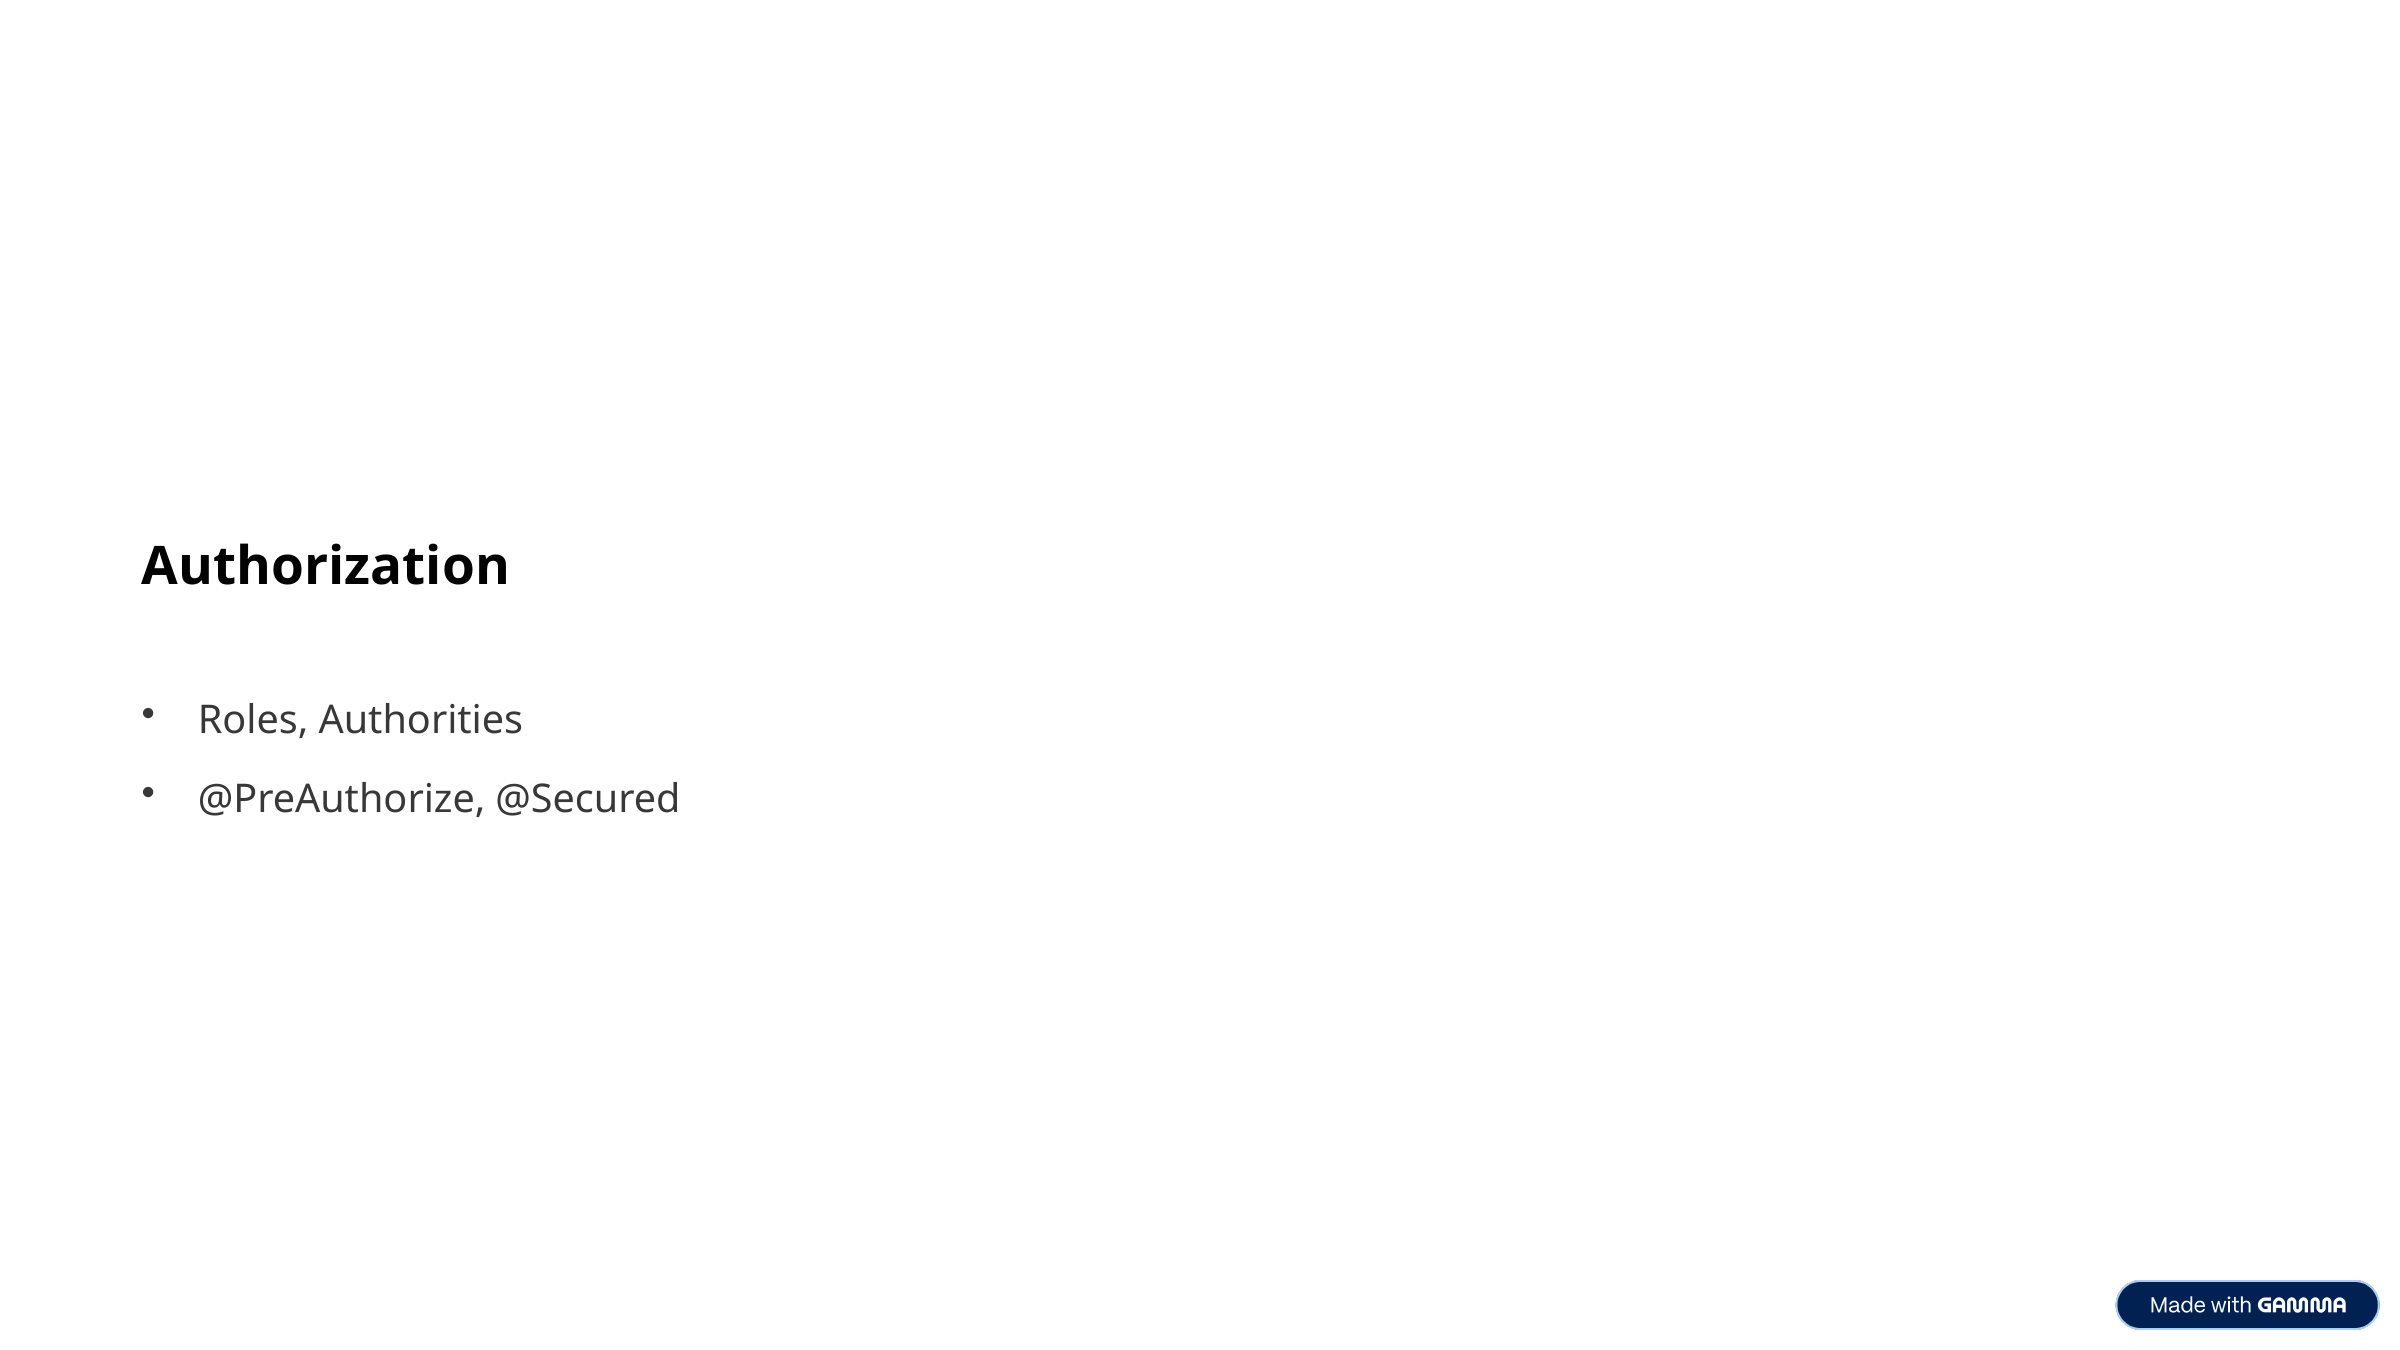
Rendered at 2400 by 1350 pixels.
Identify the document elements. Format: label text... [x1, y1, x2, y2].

text_box @PreAuthorize, @Secured [141, 755, 2259, 821]
text_box Authorization [141, 529, 674, 596]
picture [2106, 1271, 2389, 1339]
text_box Roles, Authorities [141, 676, 2259, 742]
